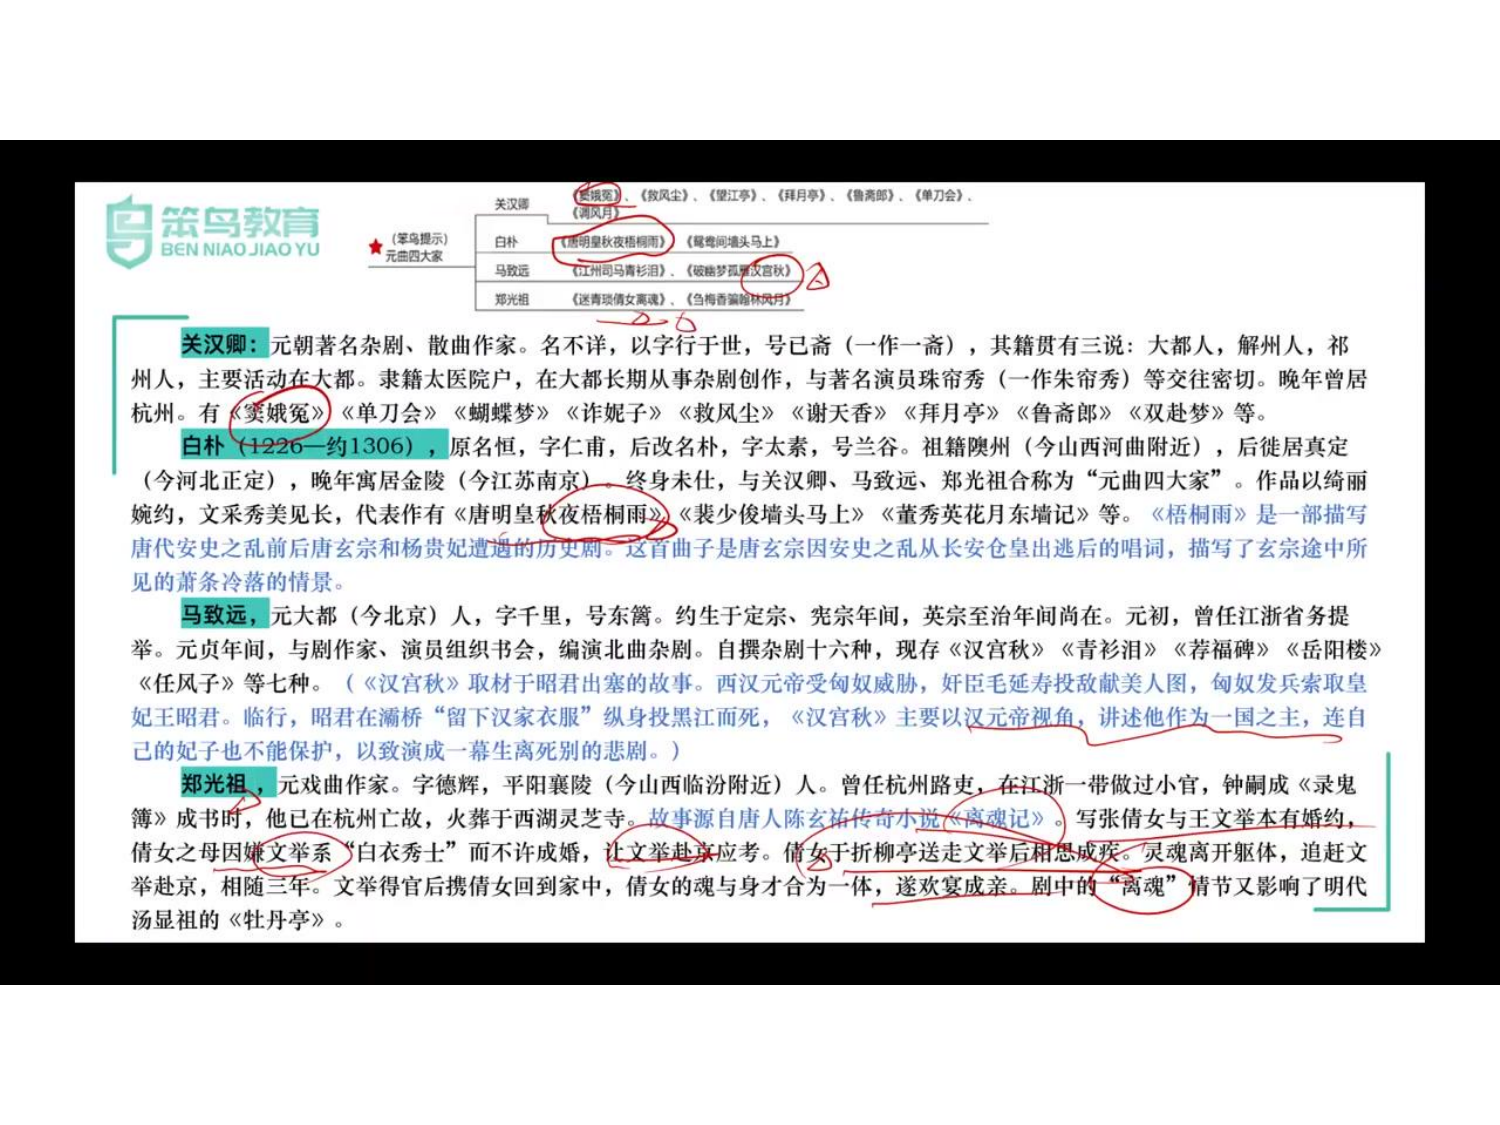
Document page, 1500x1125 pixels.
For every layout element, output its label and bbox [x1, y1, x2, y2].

picture [0, 140, 1500, 985]
